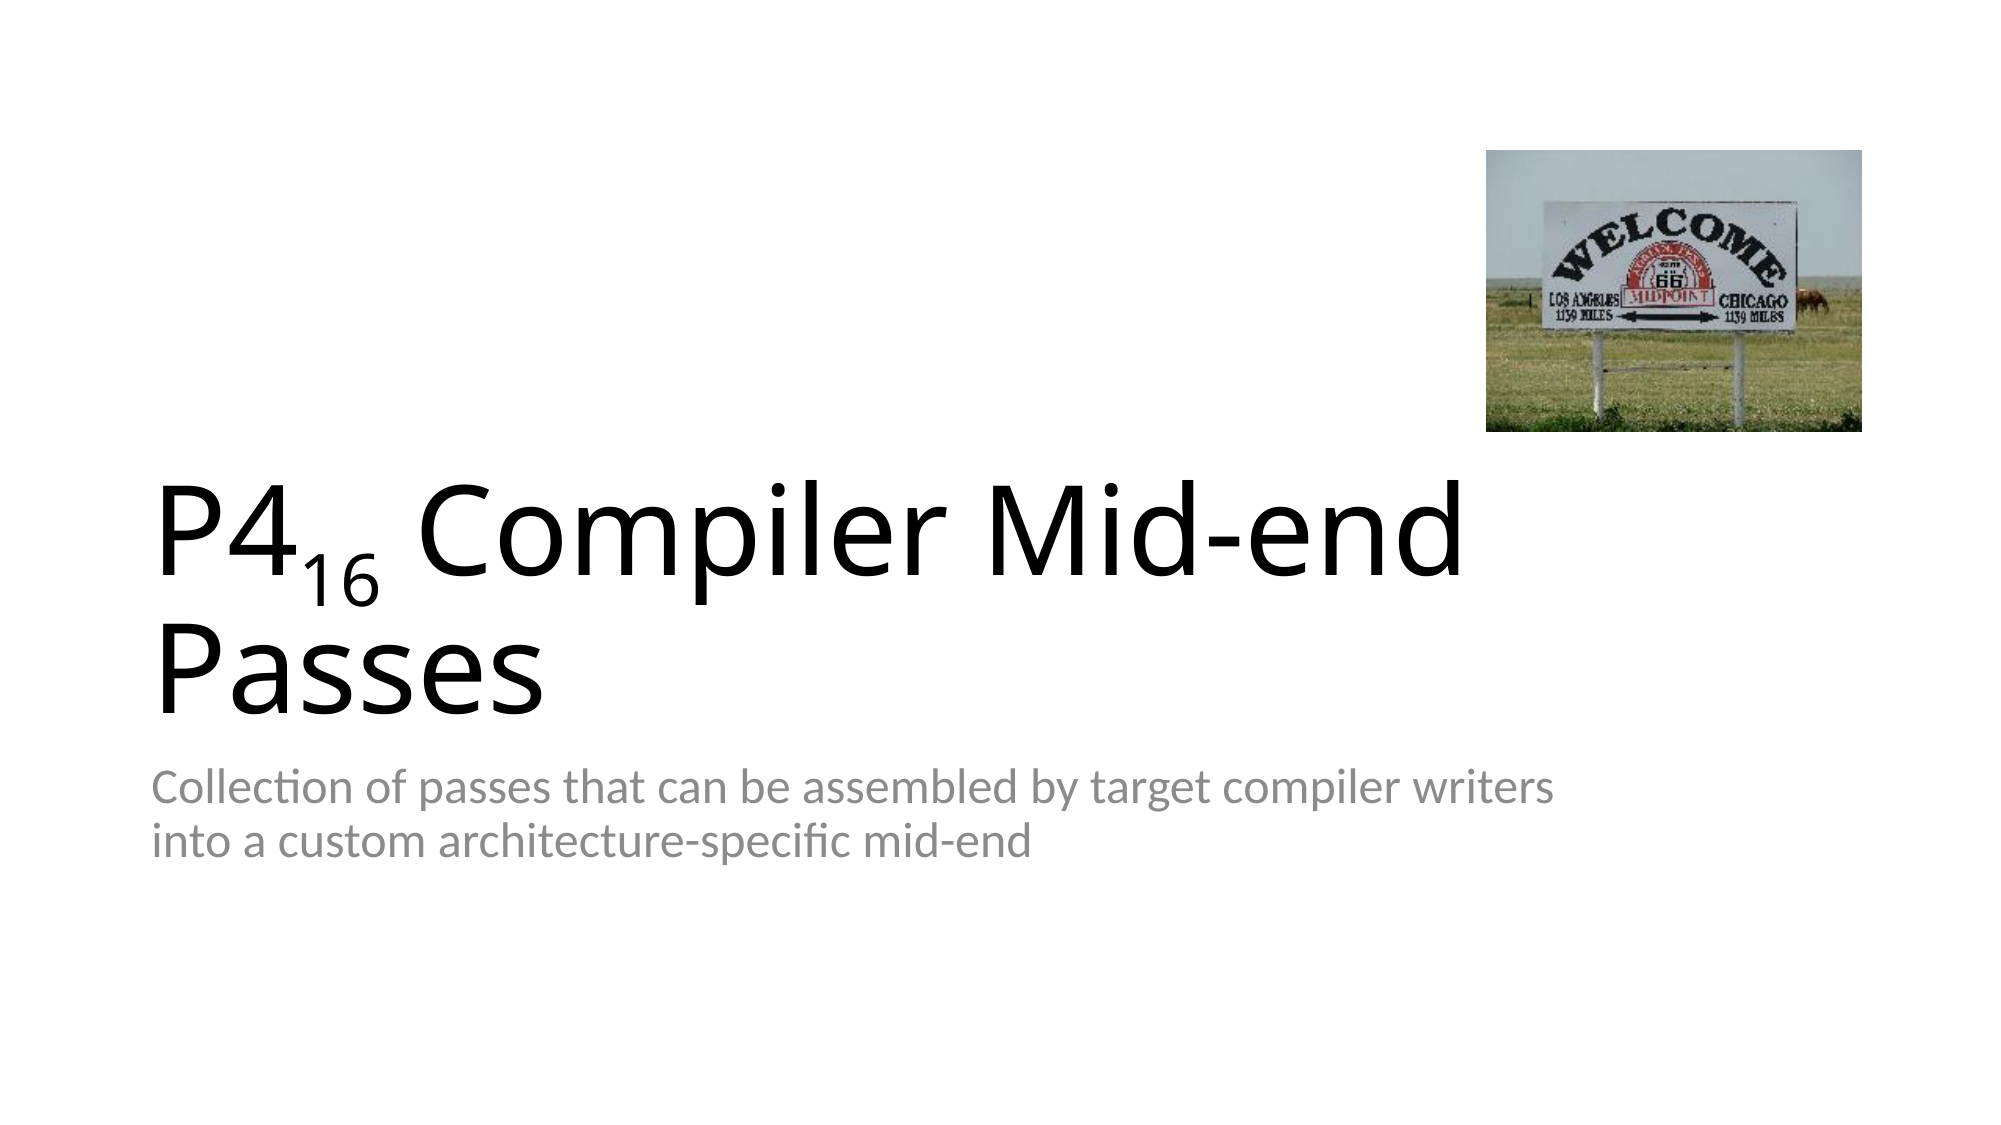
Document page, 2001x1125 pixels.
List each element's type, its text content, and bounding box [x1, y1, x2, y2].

title P416 Compiler Mid-end Passes [136, 280, 1862, 749]
picture [1486, 150, 1862, 432]
list Collection of passes that can be assembled by target compiler writers into a custom architecture-specific mid-end [136, 752, 1862, 999]
